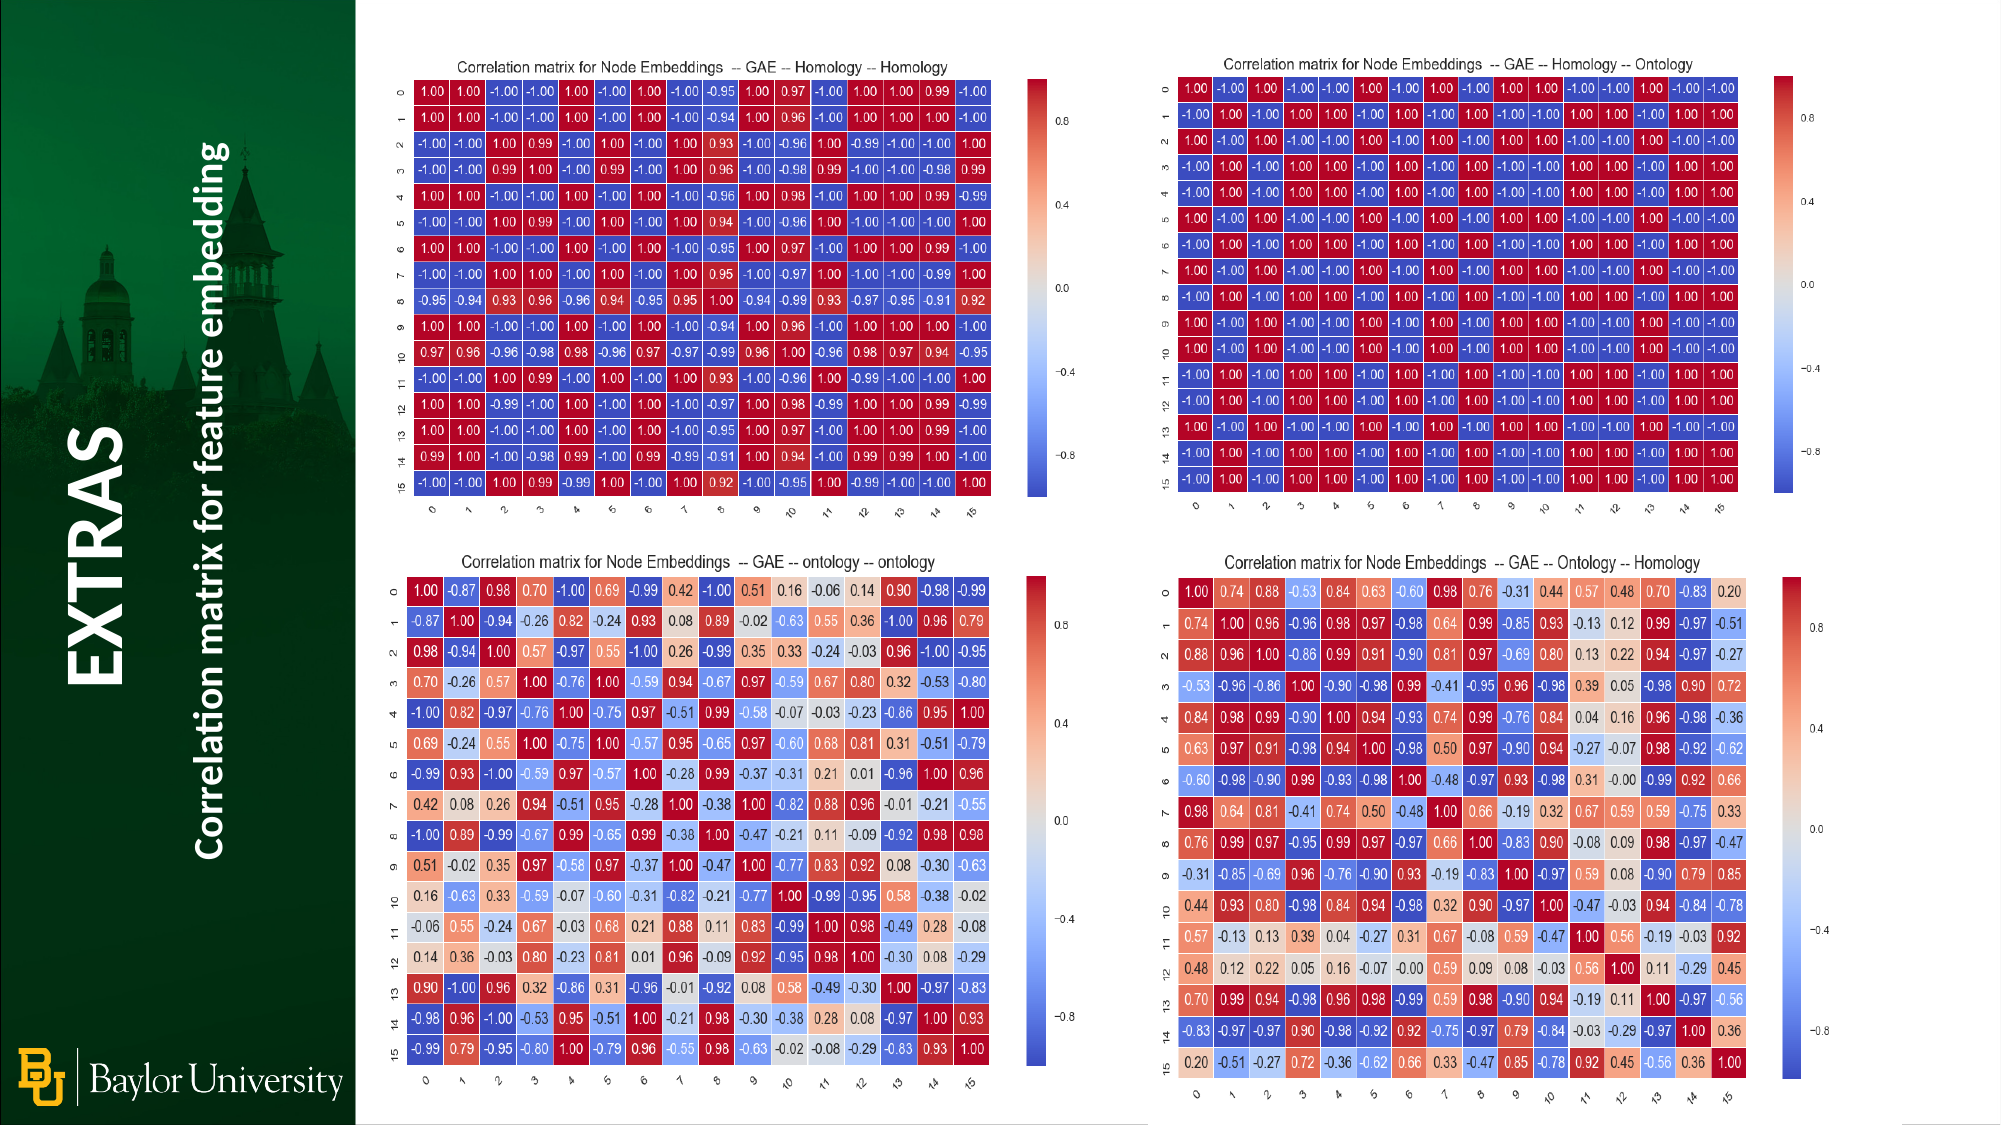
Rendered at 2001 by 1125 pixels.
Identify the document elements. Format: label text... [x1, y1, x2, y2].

text_box Correlation matrix for feature embedding [178, 112, 233, 891]
text_box EXTRAS [42, 230, 154, 886]
picture [0, 0, 2001, 1125]
